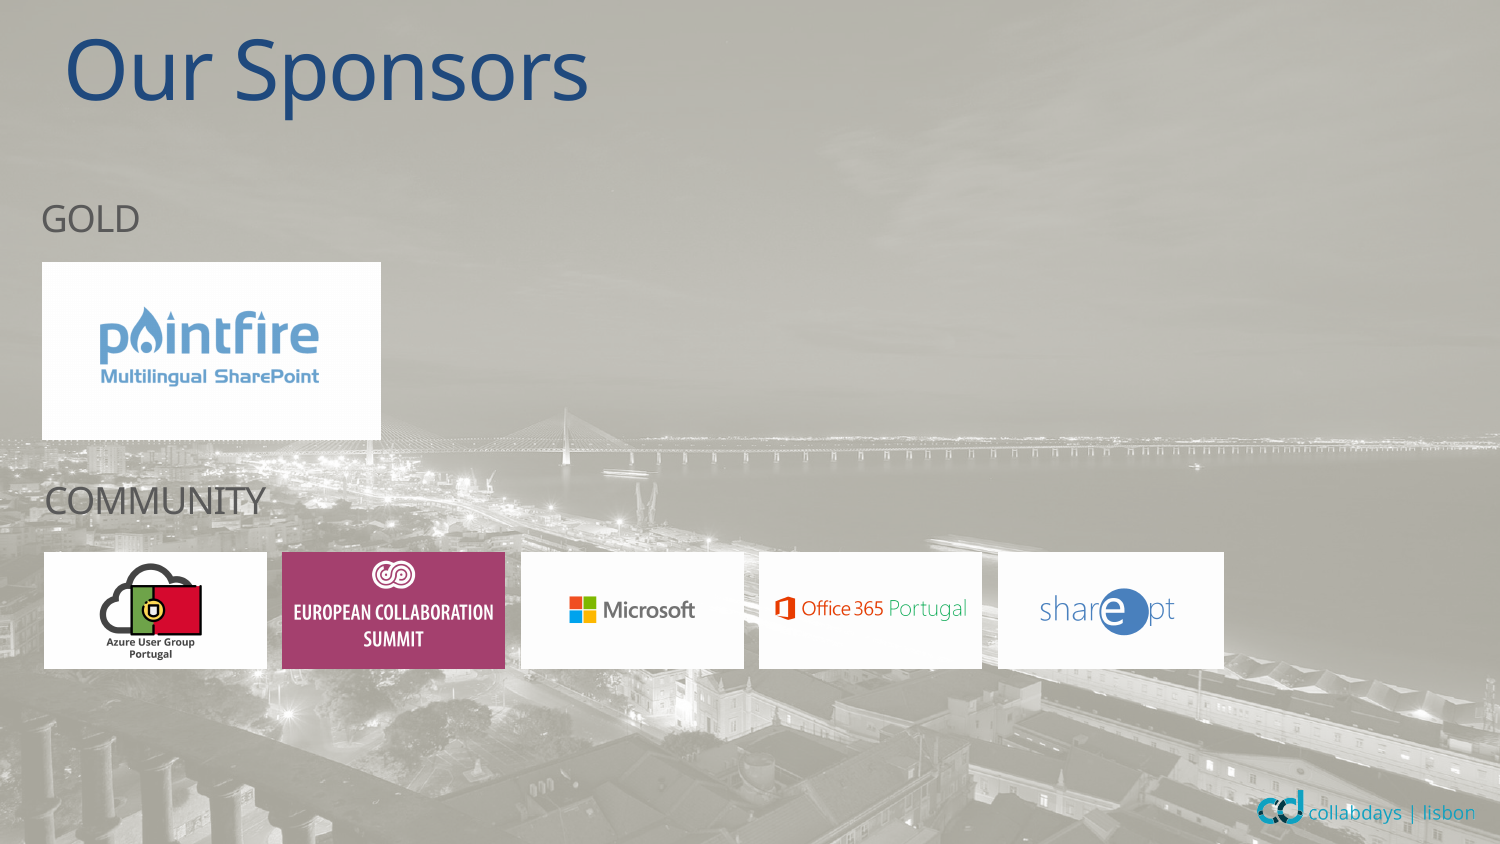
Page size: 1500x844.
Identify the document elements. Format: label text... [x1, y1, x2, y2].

picture [0, 0, 1500, 844]
title Our Sponsors [63, 28, 1436, 121]
text_box COMMUNITY [44, 476, 267, 522]
text_box GOLD [40, 195, 141, 241]
